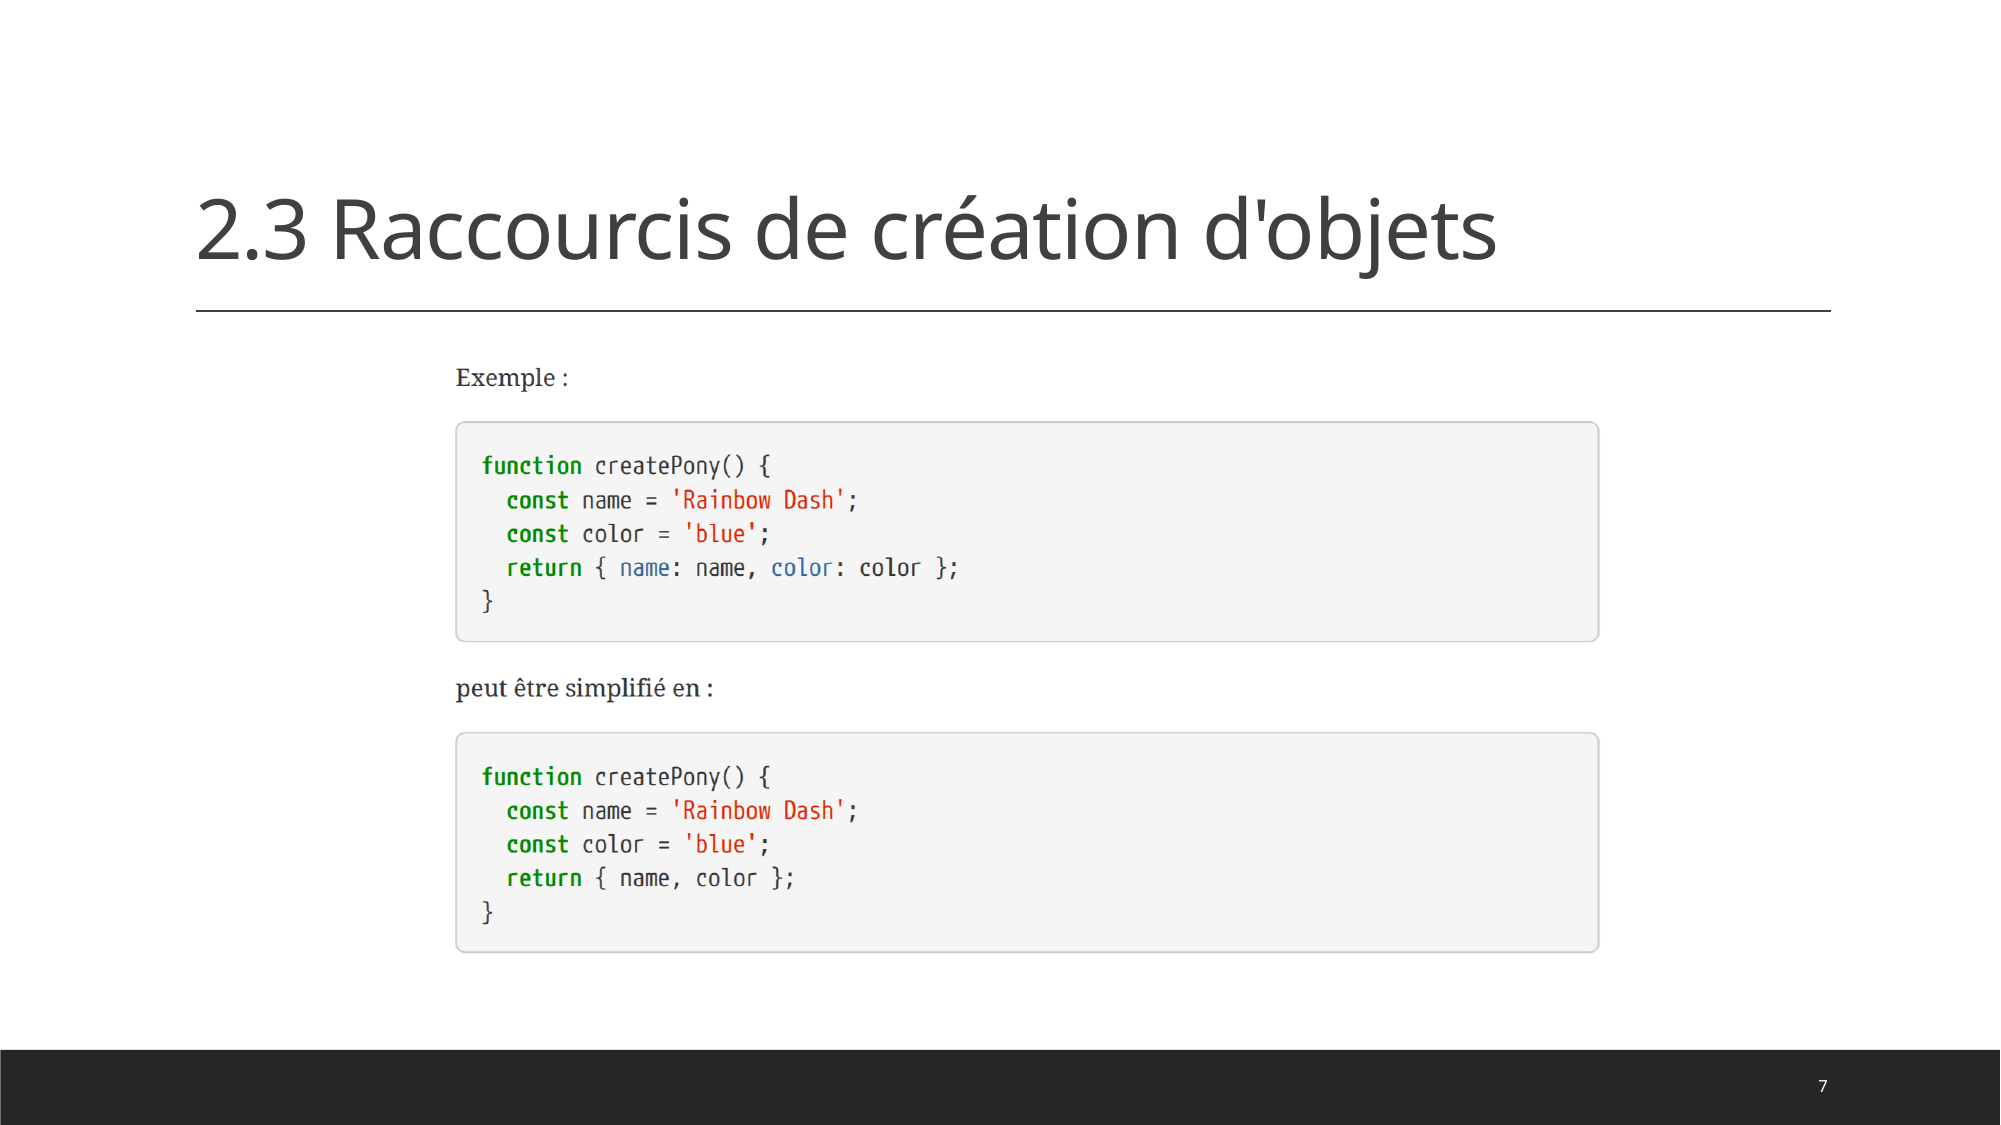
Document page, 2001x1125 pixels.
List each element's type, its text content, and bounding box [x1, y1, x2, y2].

slide_number 7 [1803, 1057, 1932, 1118]
title 2.3 Raccourcis de création d'objets [180, 47, 1830, 285]
picture [446, 359, 1627, 974]
